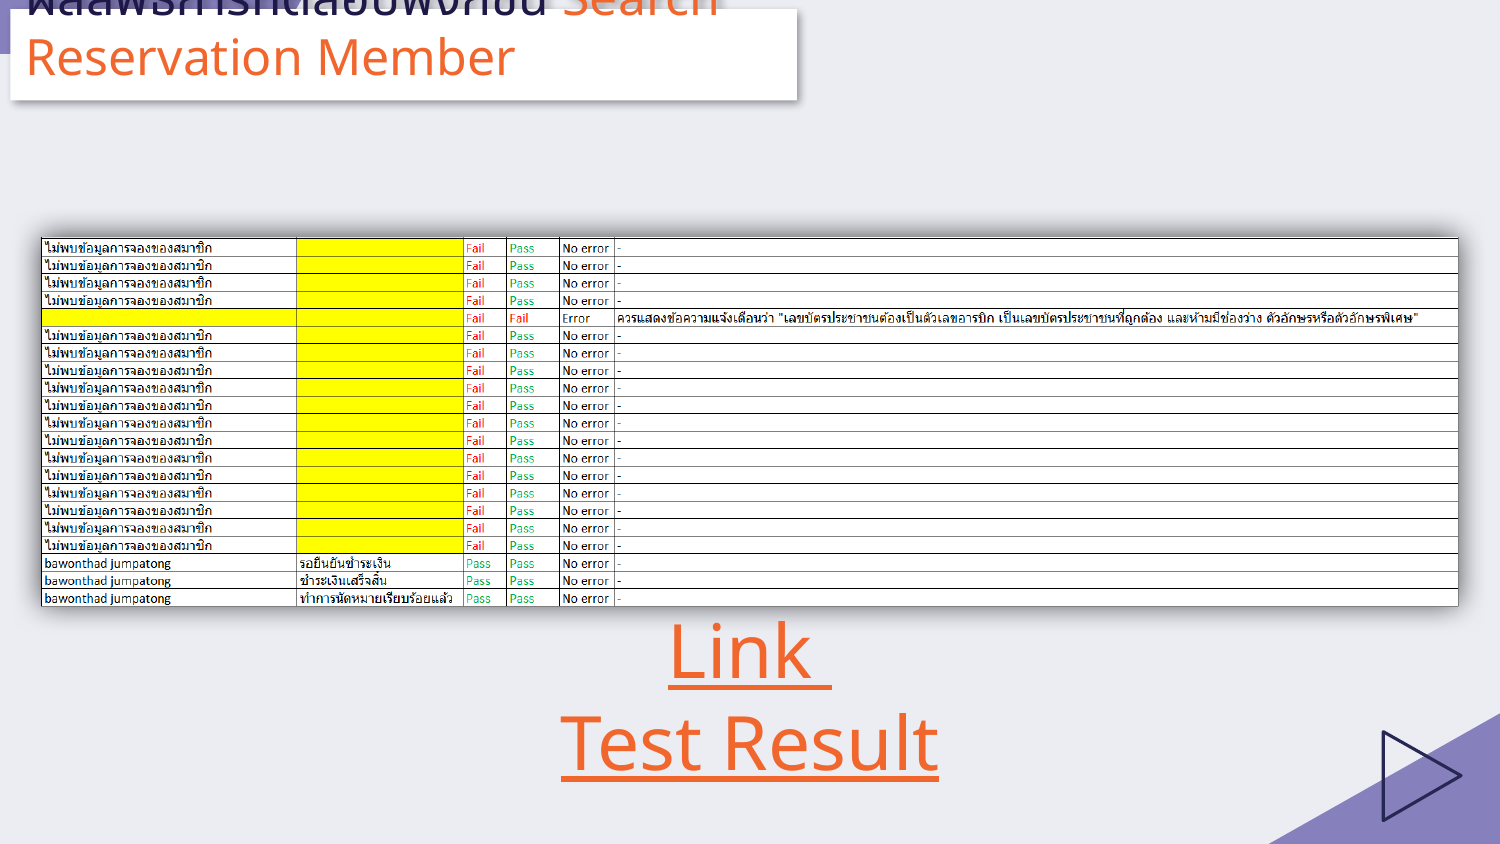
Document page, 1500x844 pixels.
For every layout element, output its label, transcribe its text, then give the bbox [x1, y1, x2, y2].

title ผลลัพธ์การทดสอบฟังก์ชัน Search Reservation Member [8, 7, 799, 102]
picture [41, 236, 1459, 607]
text_box Link Test Result [545, 705, 955, 805]
